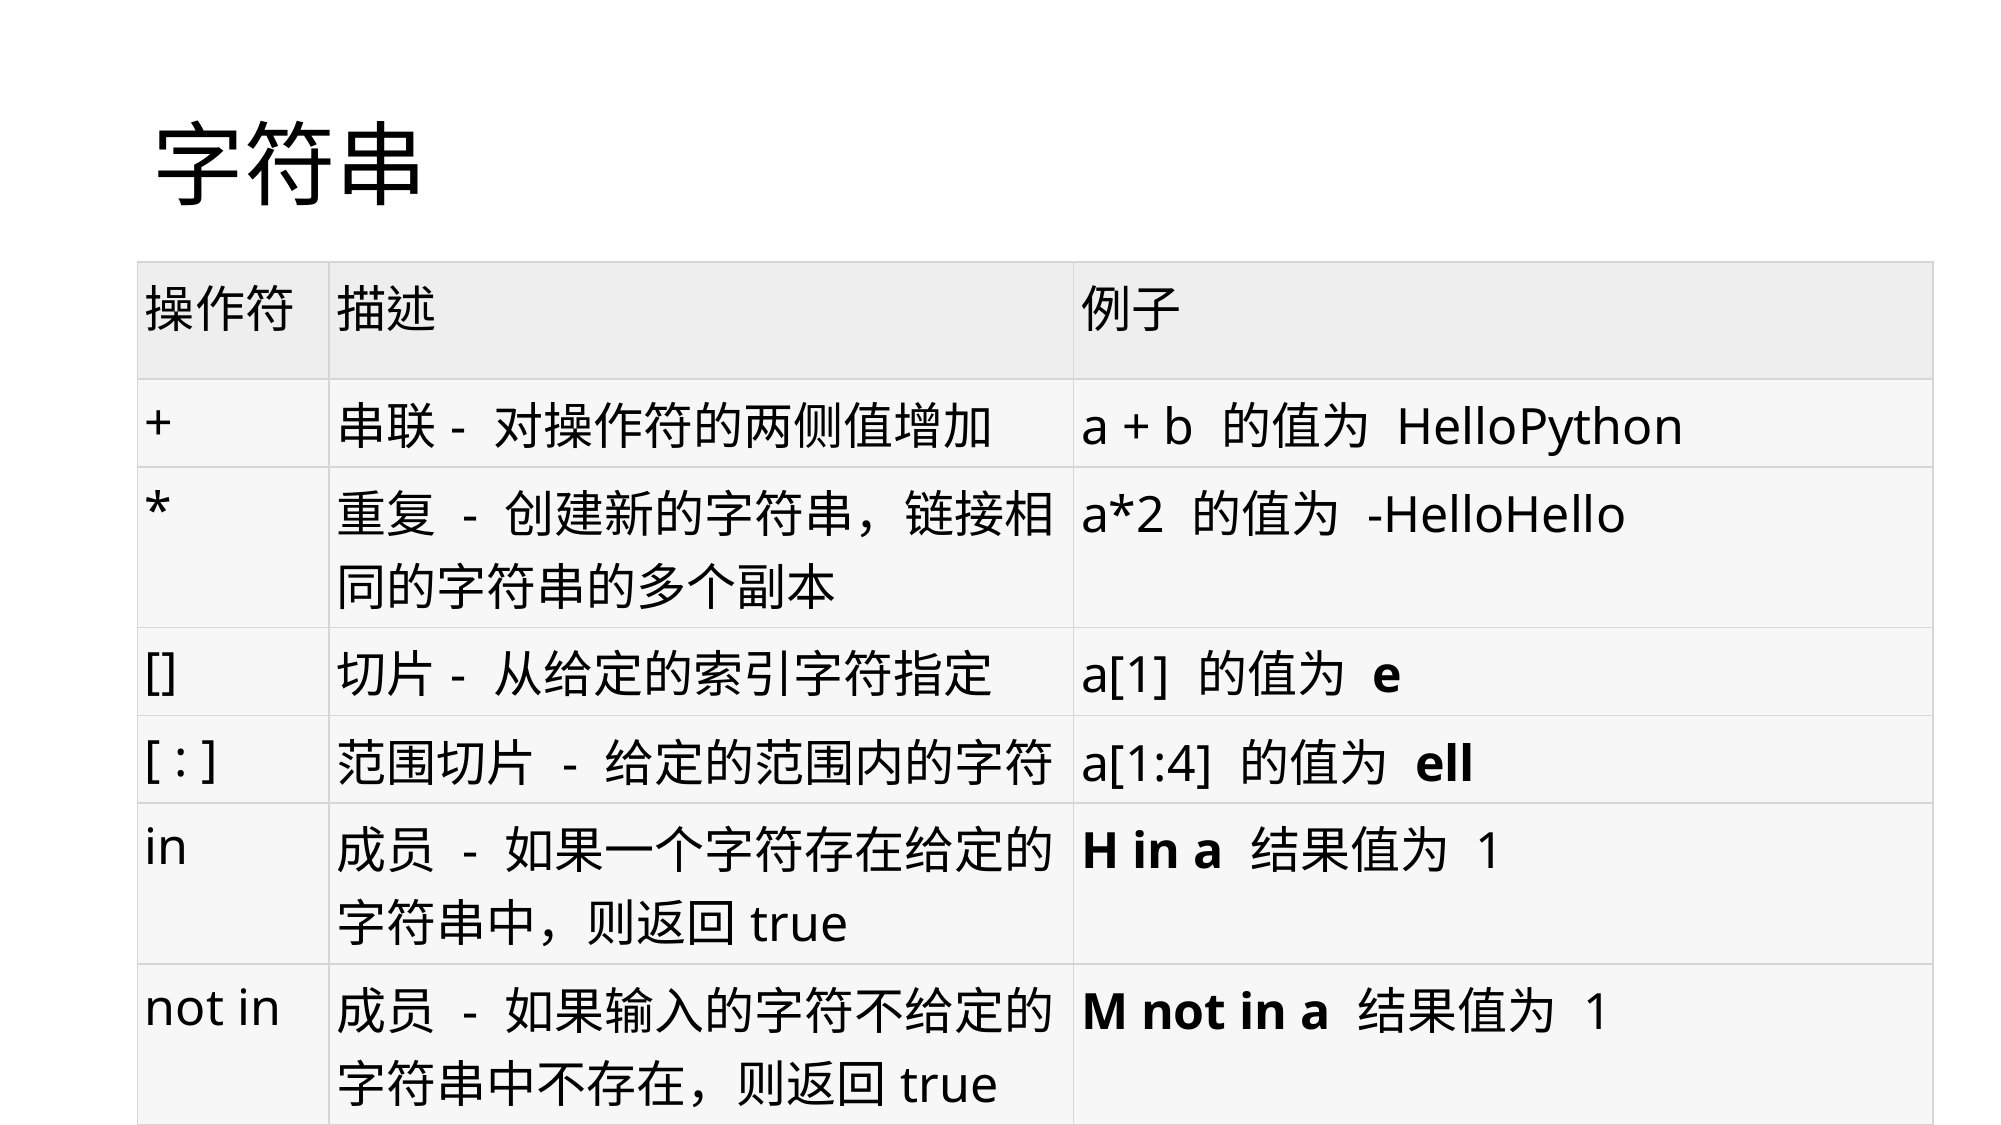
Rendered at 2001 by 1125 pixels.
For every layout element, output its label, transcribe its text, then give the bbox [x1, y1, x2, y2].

table_cell 串联- 对操作符的两侧值增加 [330, 380, 1073, 466]
table_cell a[1:4] 的值为 ell [1074, 716, 1932, 802]
table_cell 成员 - 如果输入的字符不给定的字符串中不存在，则返回true [330, 965, 1073, 1124]
table_cell [ : ] [138, 716, 328, 802]
table_cell M not in a 结果值为 1 [1074, 965, 1932, 1124]
table_cell 重复 - 创建新的字符串，链接相同的字符串的多个副本 [330, 468, 1073, 627]
table_cell + [138, 380, 328, 466]
table_header 描述 [330, 263, 1073, 378]
table_header 例子 [1074, 263, 1932, 378]
table_cell not in [138, 965, 328, 1124]
table_cell 切片- 从给定的索引字符指定 [330, 628, 1073, 715]
table_header 操作符 [138, 263, 328, 378]
table_cell a*2 的值为 -HelloHello [1074, 468, 1932, 627]
title 字符串 [137, 59, 1863, 261]
table_cell 范围切片 - 给定的范围内的字符 [330, 716, 1073, 802]
table_cell a + b 的值为 HelloPython [1074, 380, 1932, 466]
table_cell [] [138, 628, 328, 715]
table_cell H in a 结果值为 1 [1074, 804, 1932, 963]
table_cell a[1] 的值为 e [1074, 628, 1932, 715]
table_cell * [138, 468, 328, 627]
table_cell in [138, 804, 328, 963]
table_cell 成员 - 如果一个字符存在给定的字符串中，则返回true [330, 804, 1073, 963]
